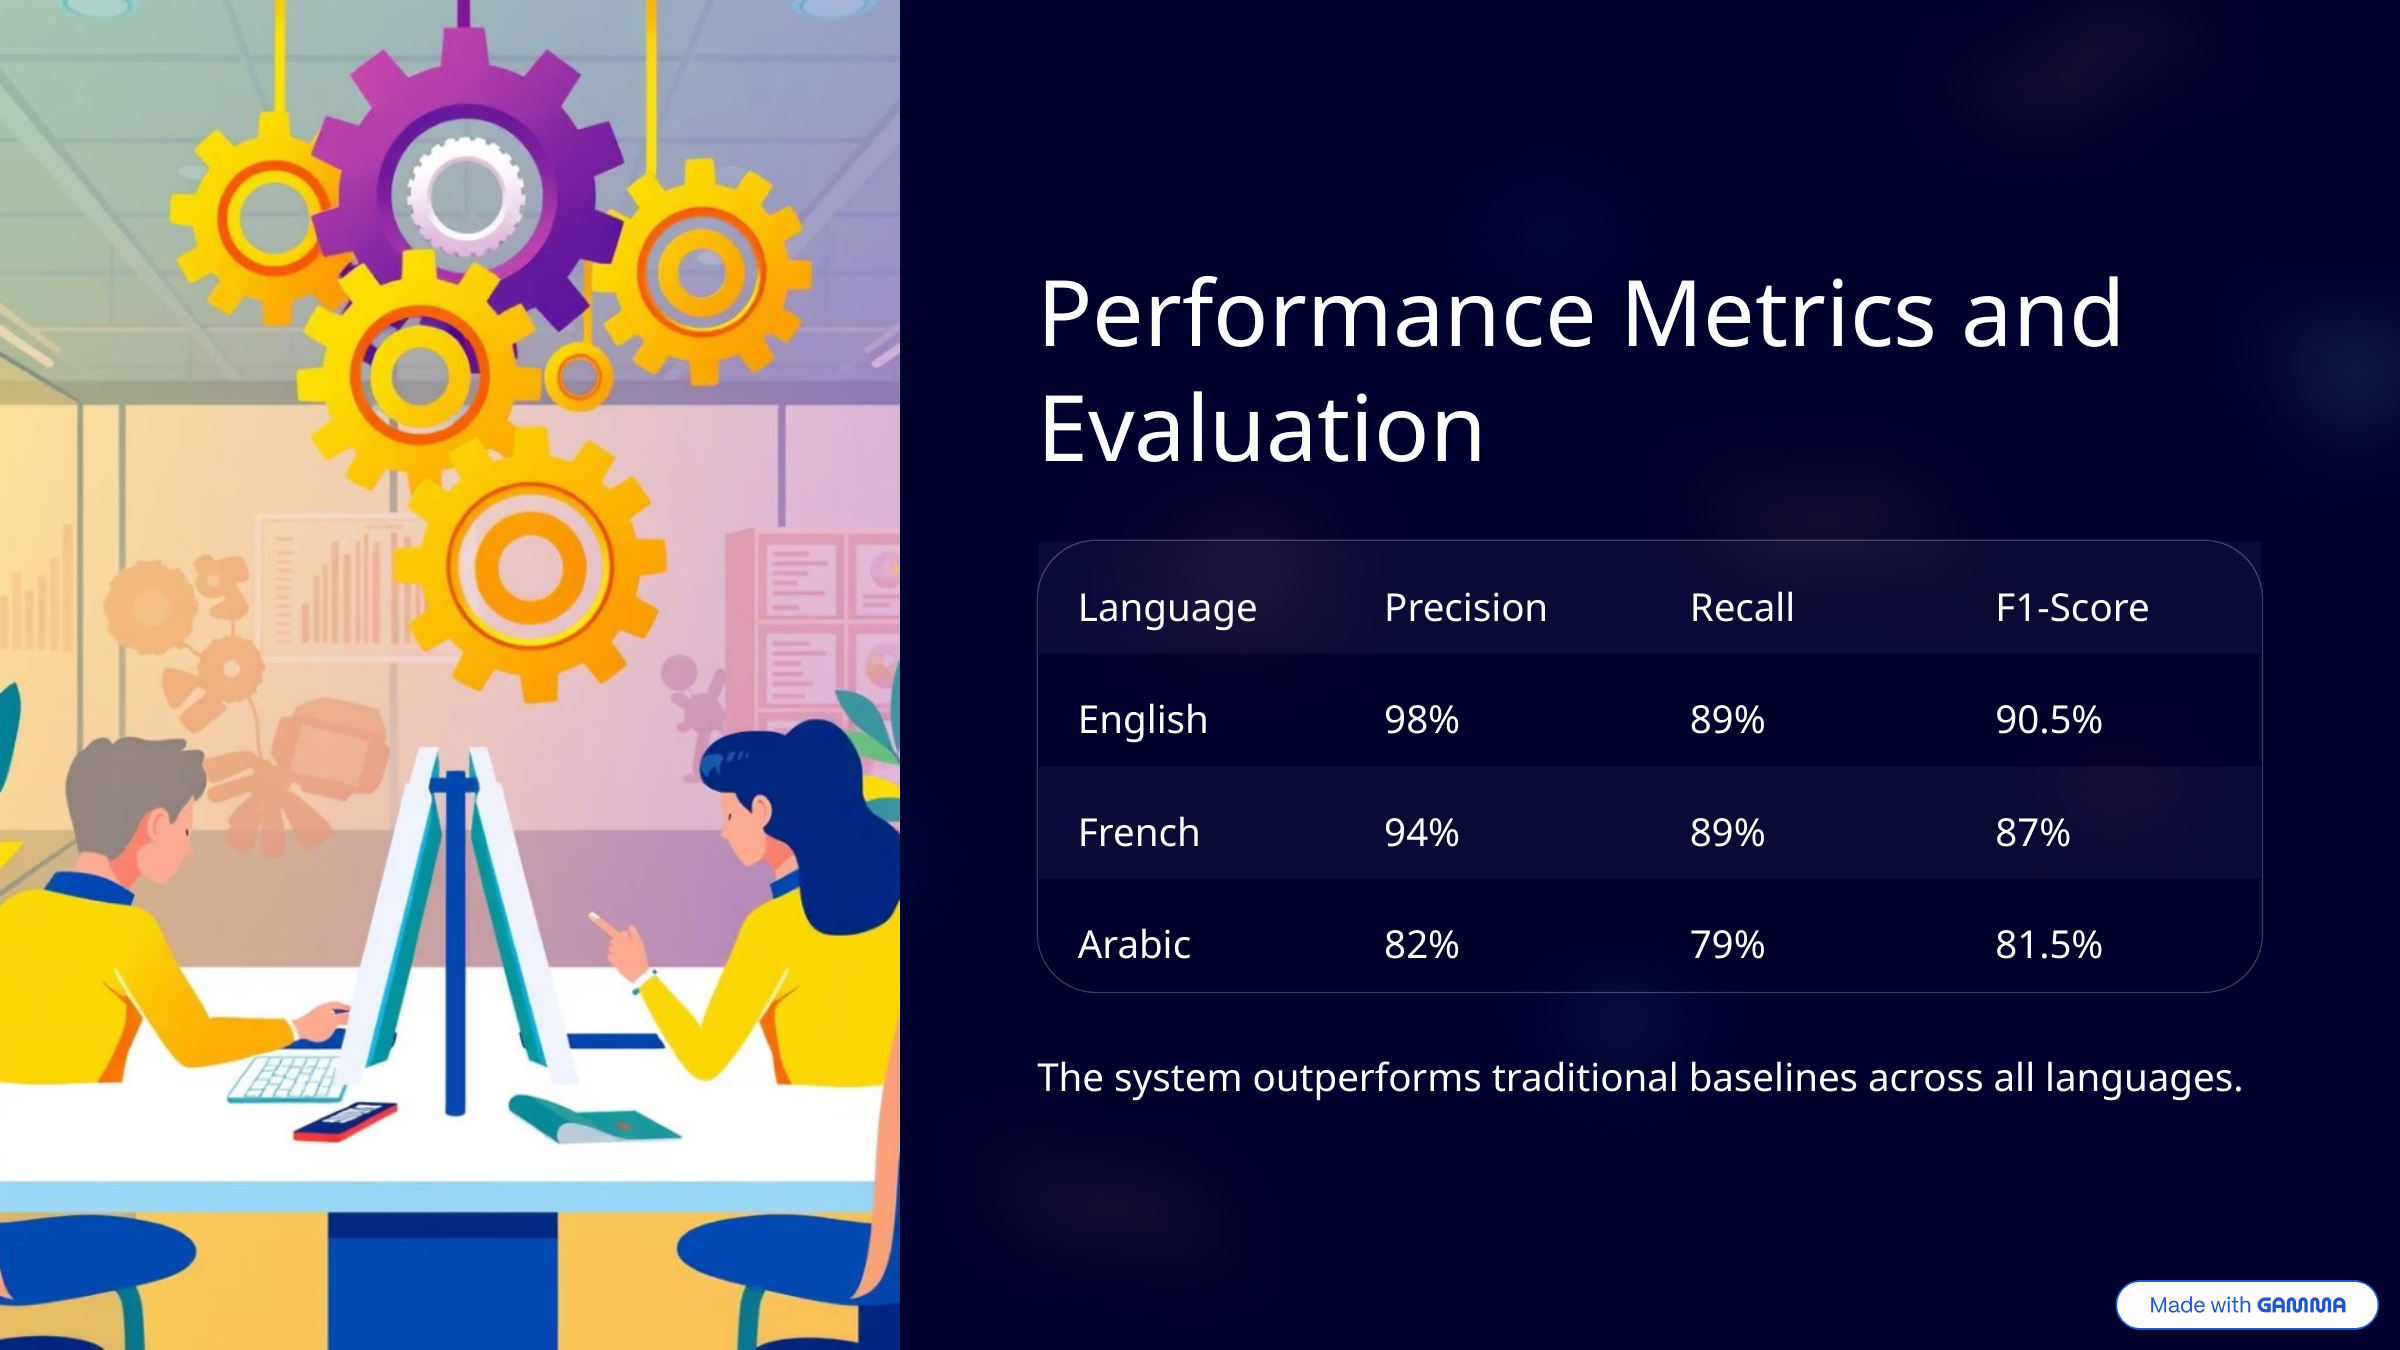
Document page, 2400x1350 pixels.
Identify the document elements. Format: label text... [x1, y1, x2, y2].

text_box [1038, 541, 2262, 653]
text_box [1038, 766, 2262, 878]
text_box Recall [1689, 566, 1916, 630]
text_box 94% [1384, 791, 1611, 854]
text_box [1038, 878, 2262, 992]
text_box 82% [1384, 903, 1611, 967]
text_box 98% [1384, 678, 1611, 742]
text_box French [1077, 791, 1305, 854]
text_box 90.5% [1995, 678, 2222, 742]
text_box 81.5% [1995, 903, 2222, 967]
text_box Precision [1384, 566, 1611, 630]
text_box English [1077, 678, 1305, 742]
text_box 89% [1689, 791, 1916, 854]
text_box 87% [1995, 791, 2222, 854]
picture [0, 0, 900, 1350]
text_box Arabic [1077, 903, 1305, 967]
text_box 89% [1689, 678, 1916, 742]
text_box The system outperforms traditional baselines across all languages. [1037, 1036, 2263, 1100]
text_box [1038, 653, 2262, 766]
text_box Language [1077, 566, 1305, 630]
text_box F1-Score [1995, 566, 2222, 630]
picture [2106, 1271, 2389, 1339]
text_box Performance Metrics and Evaluation [1037, 250, 2263, 482]
text_box 79% [1689, 903, 1916, 967]
